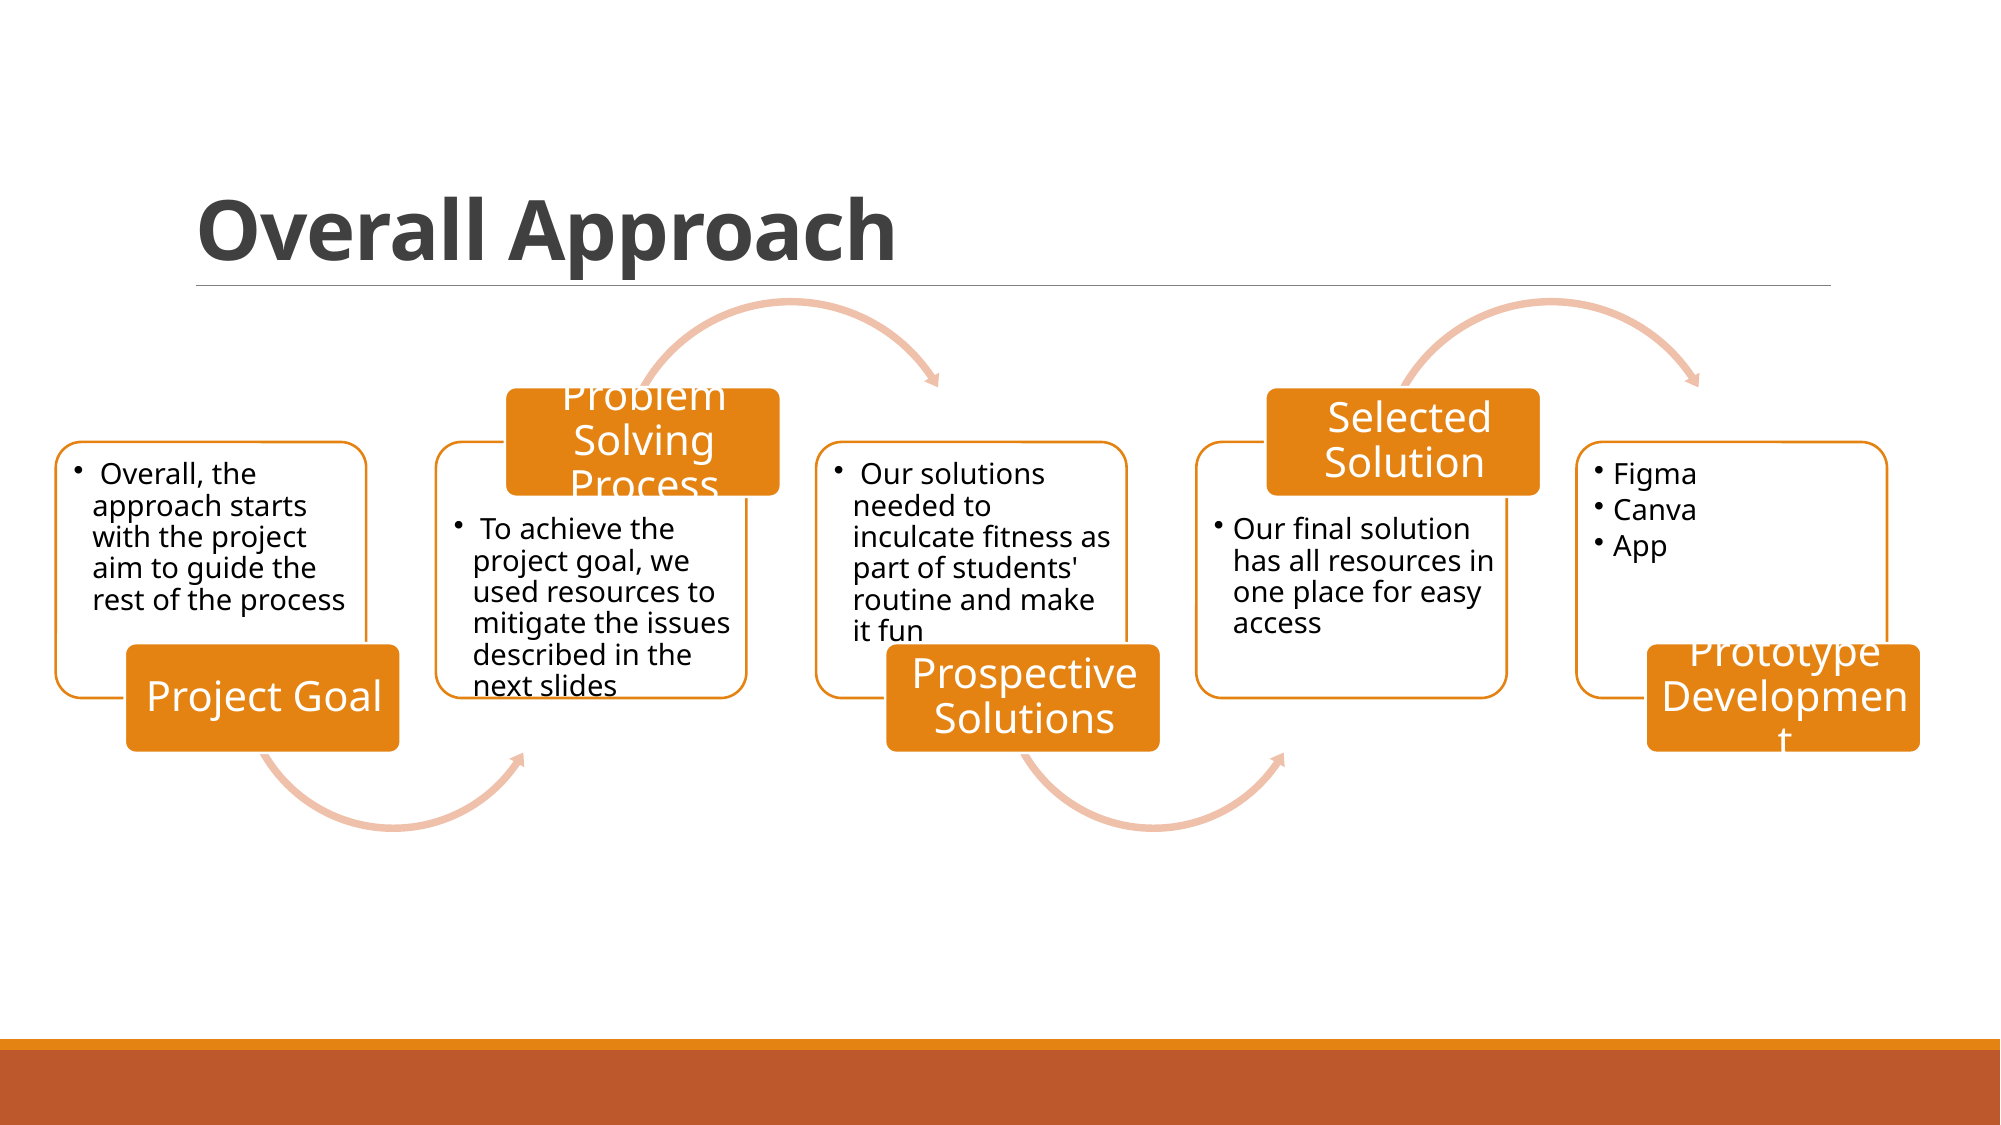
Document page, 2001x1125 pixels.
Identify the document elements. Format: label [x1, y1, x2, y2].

text_box [54, 0, 1923, 1125]
